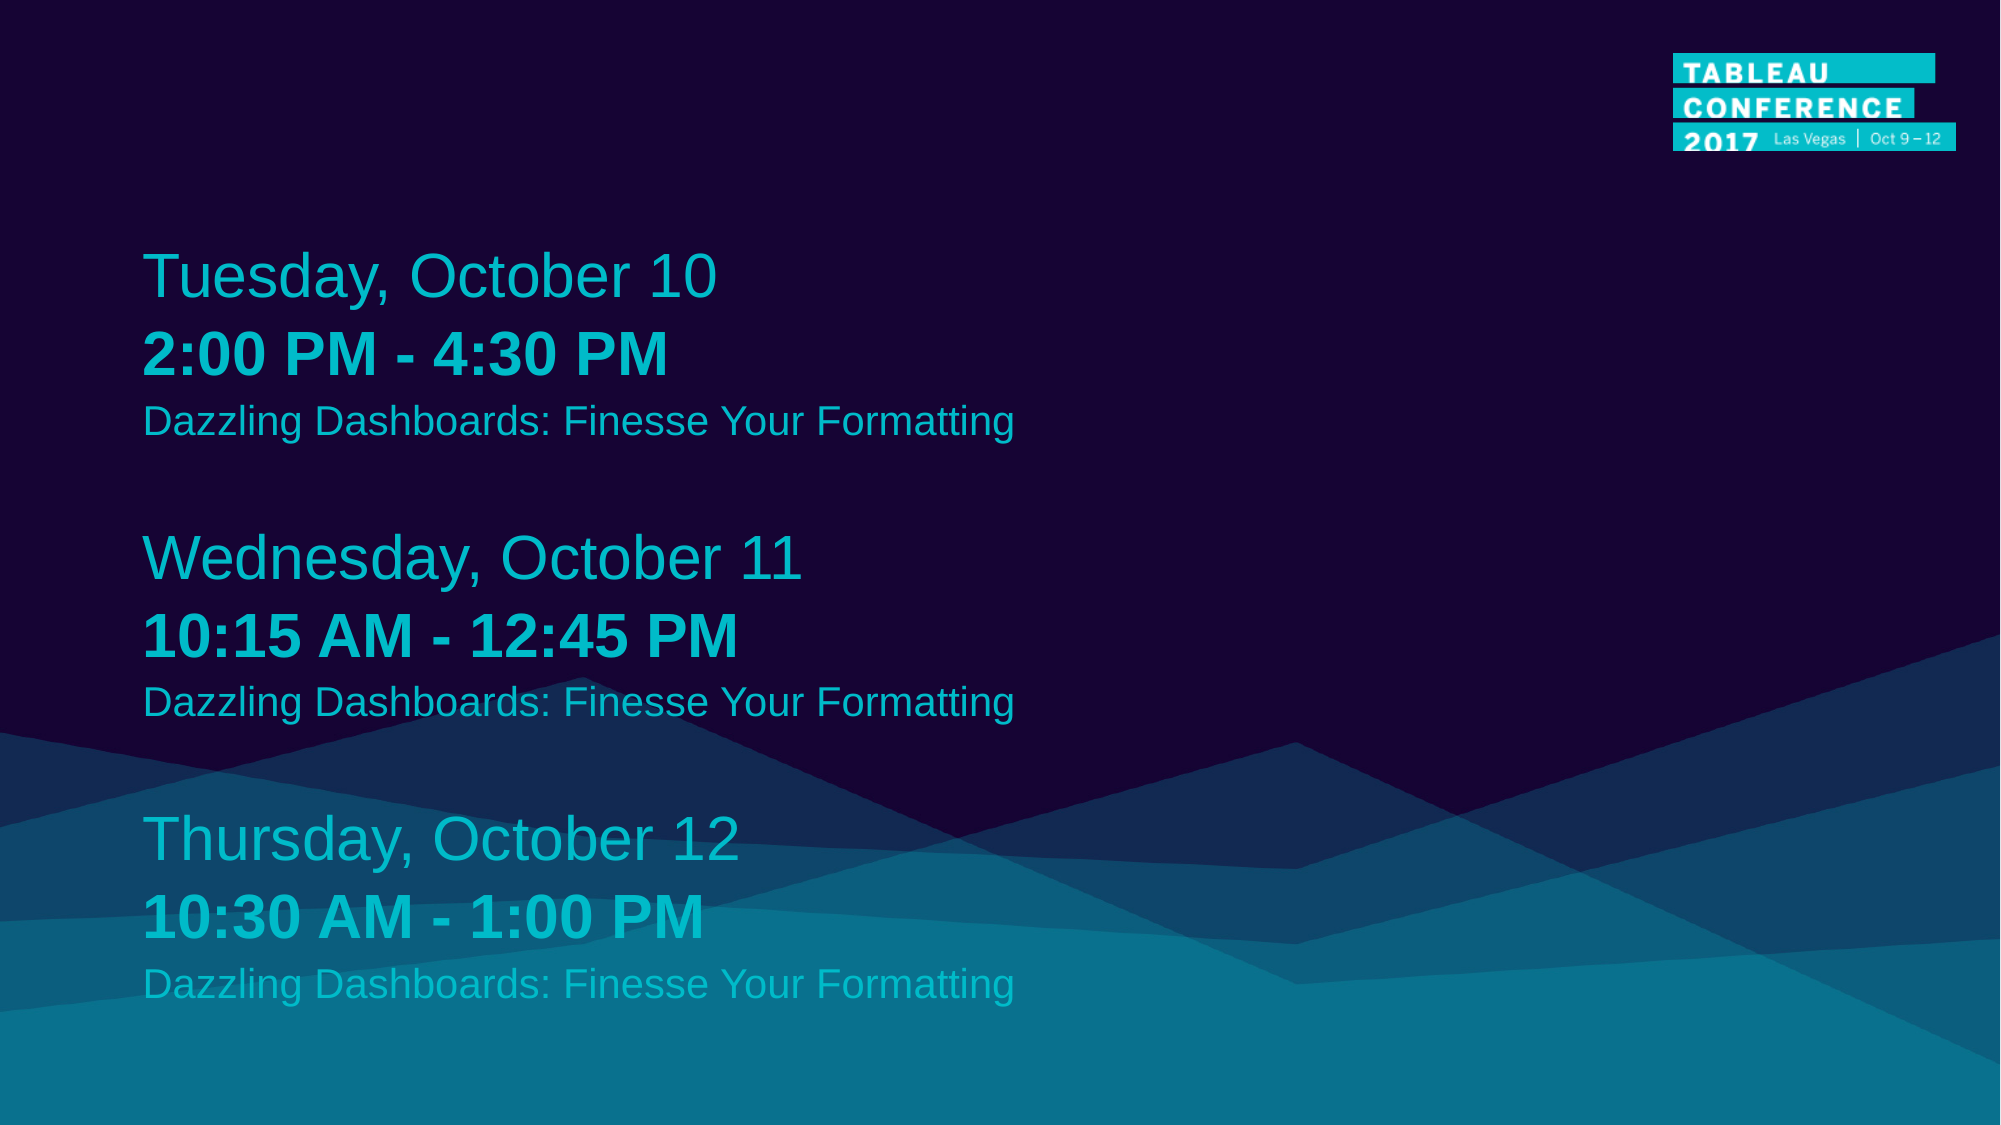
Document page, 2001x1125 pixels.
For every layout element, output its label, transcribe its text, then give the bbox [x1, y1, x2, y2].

list Thursday, October 12 10:30 AM - 1:00 PM Dazzling Dashboards: Finesse Your Formatting [118, 788, 1443, 1017]
list Tuesday, October 10 2:00 PM - 4:30 PM Dazzling Dashboards: Finesse Your Formatting [118, 225, 1443, 454]
list Wednesday, October 11 10:15 AM - 12:45 PM Dazzling Dashboards: Finesse Your Formatting [118, 507, 1443, 735]
picture [0, 0, 2001, 1062]
